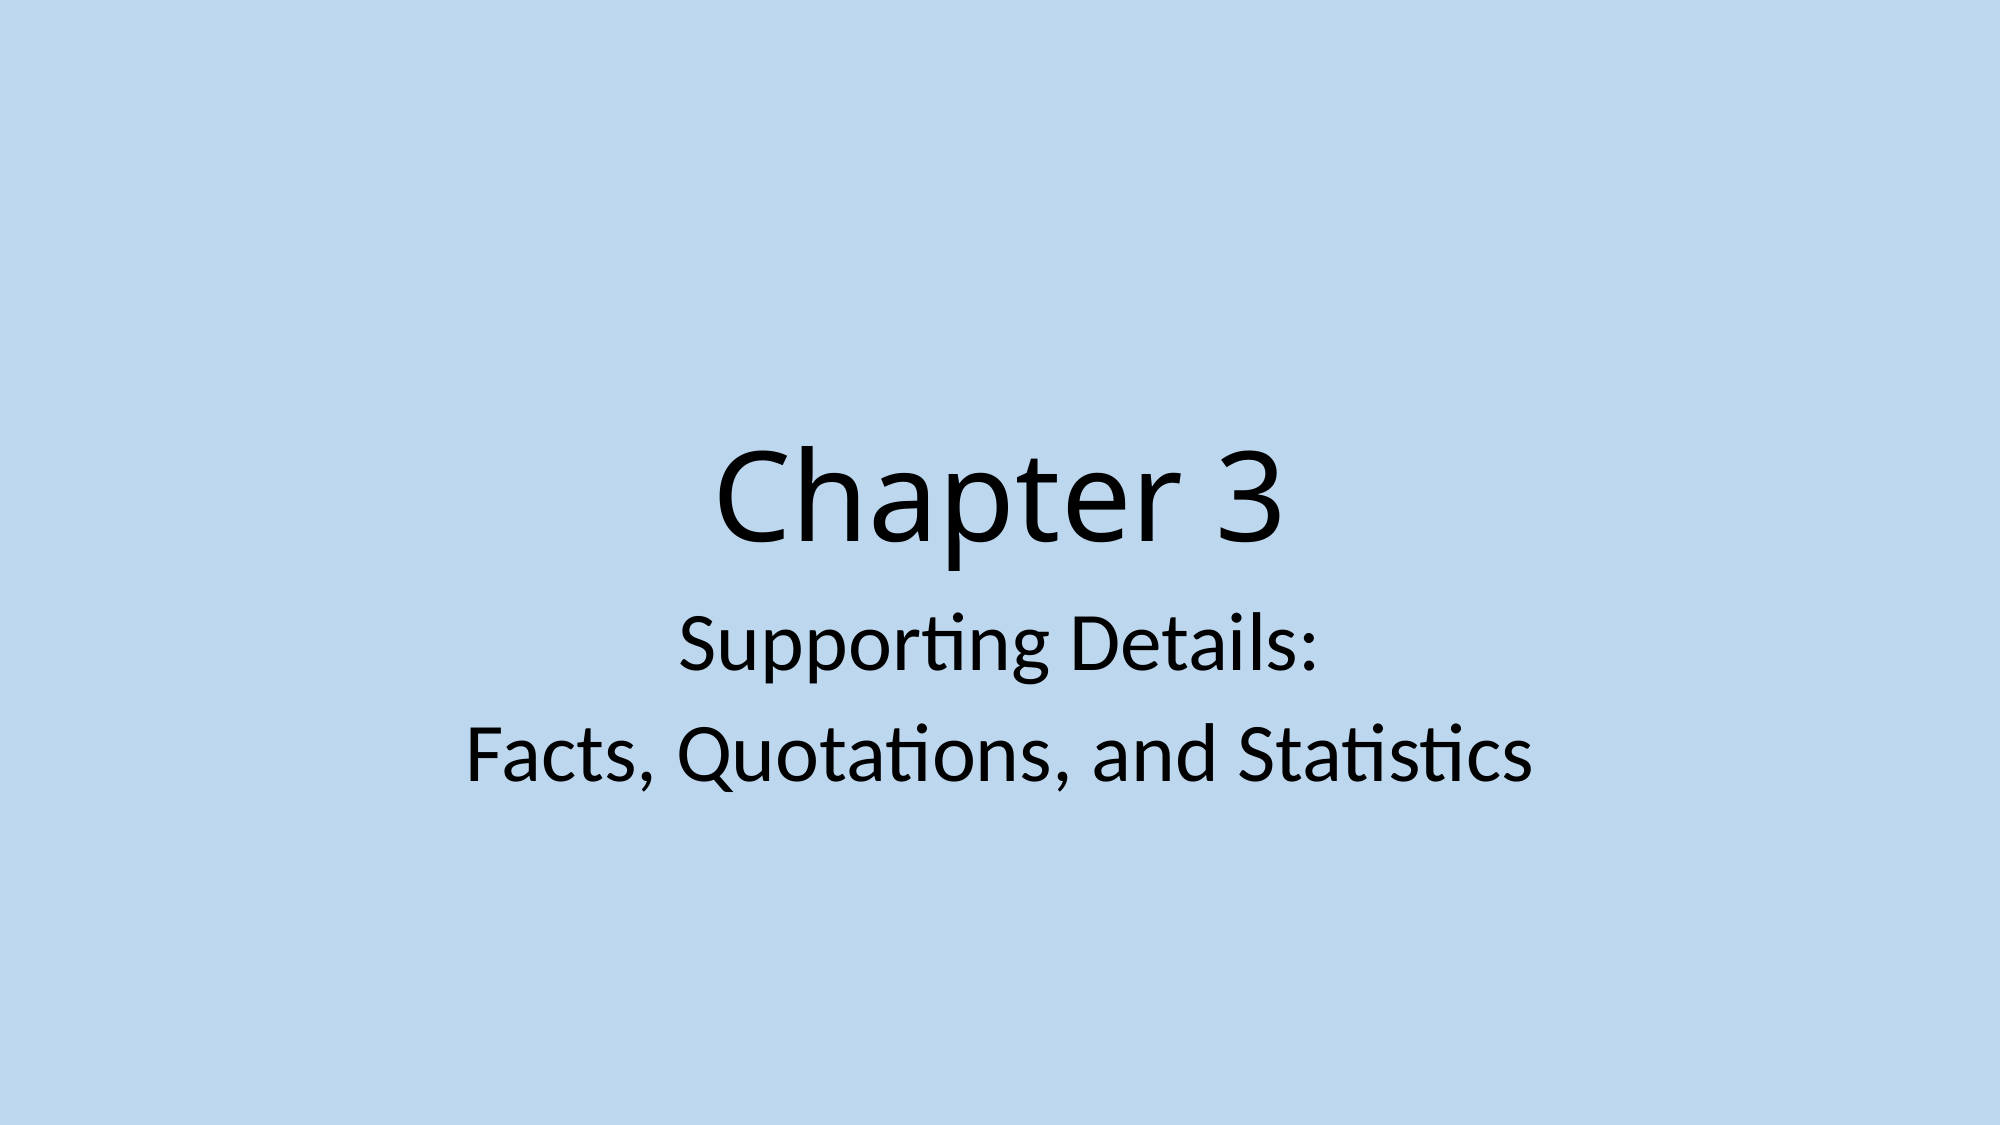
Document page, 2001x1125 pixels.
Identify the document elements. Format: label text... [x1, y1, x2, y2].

subtitle Supporting Details: Facts, Quotations, and Statistics [249, 590, 1750, 863]
title Chapter 3 [249, 184, 1750, 576]
